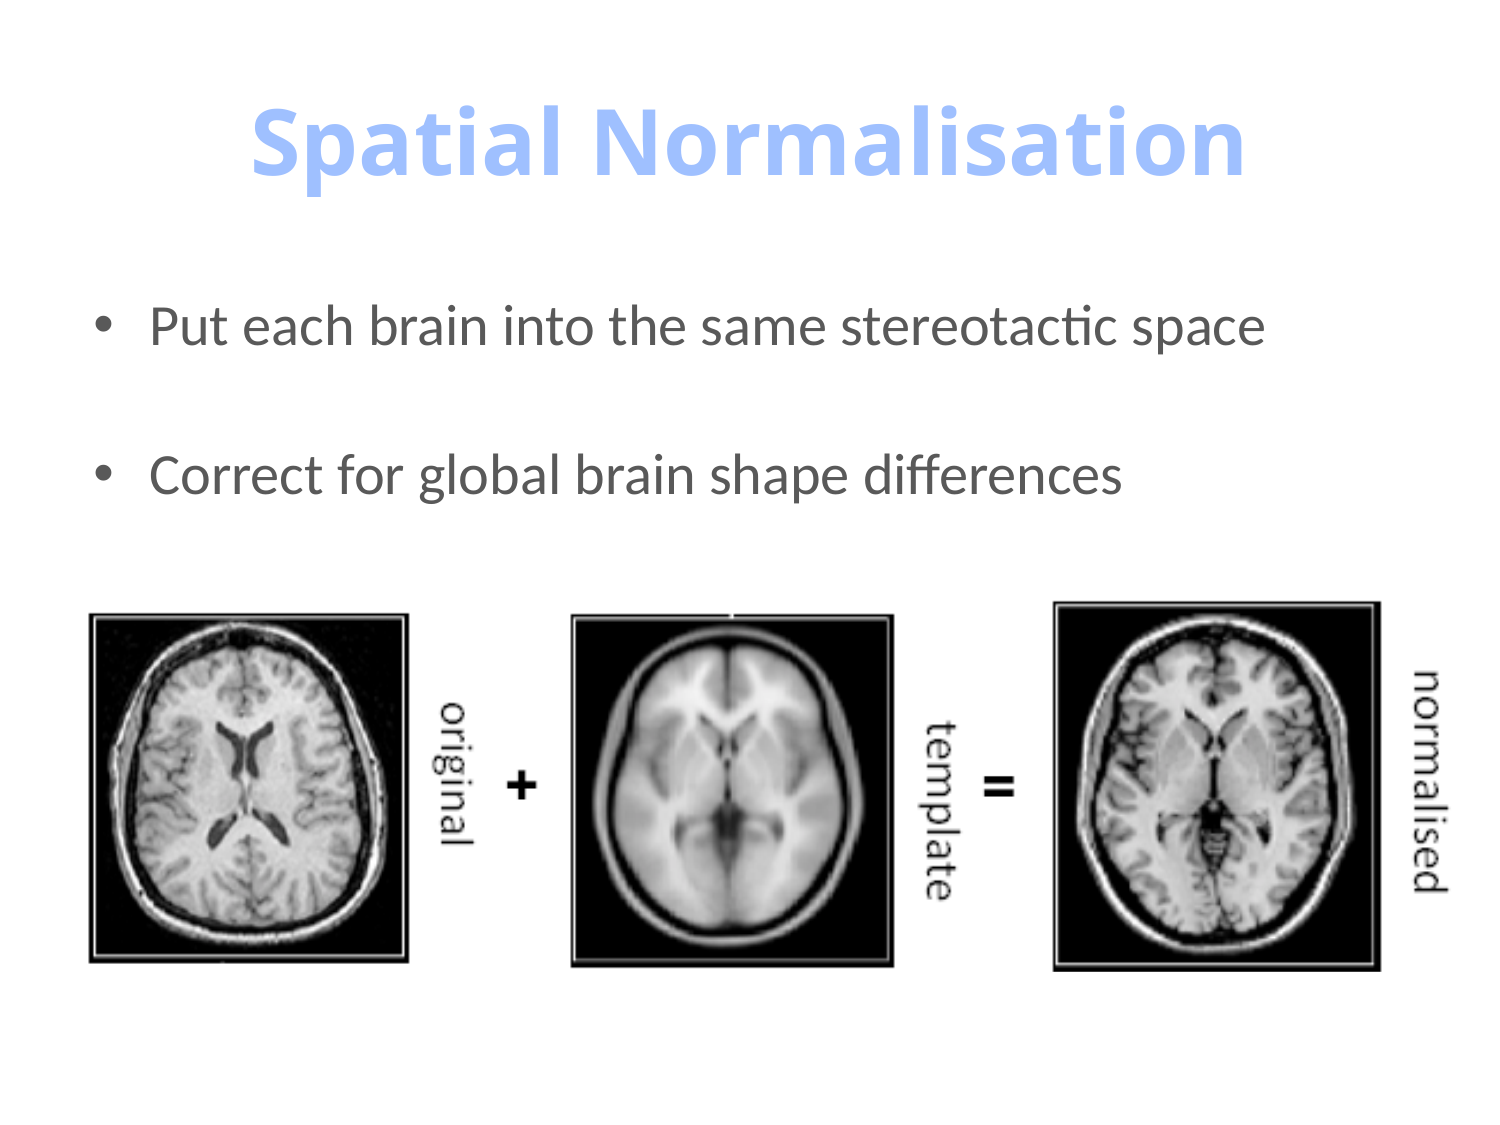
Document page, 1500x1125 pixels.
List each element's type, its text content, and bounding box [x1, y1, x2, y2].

list Put each brain into the same stereotactic space Correct for global brain shape differences [78, 287, 1471, 488]
title Spatial Normalisation [35, 43, 1465, 235]
picture [77, 591, 1464, 1005]
